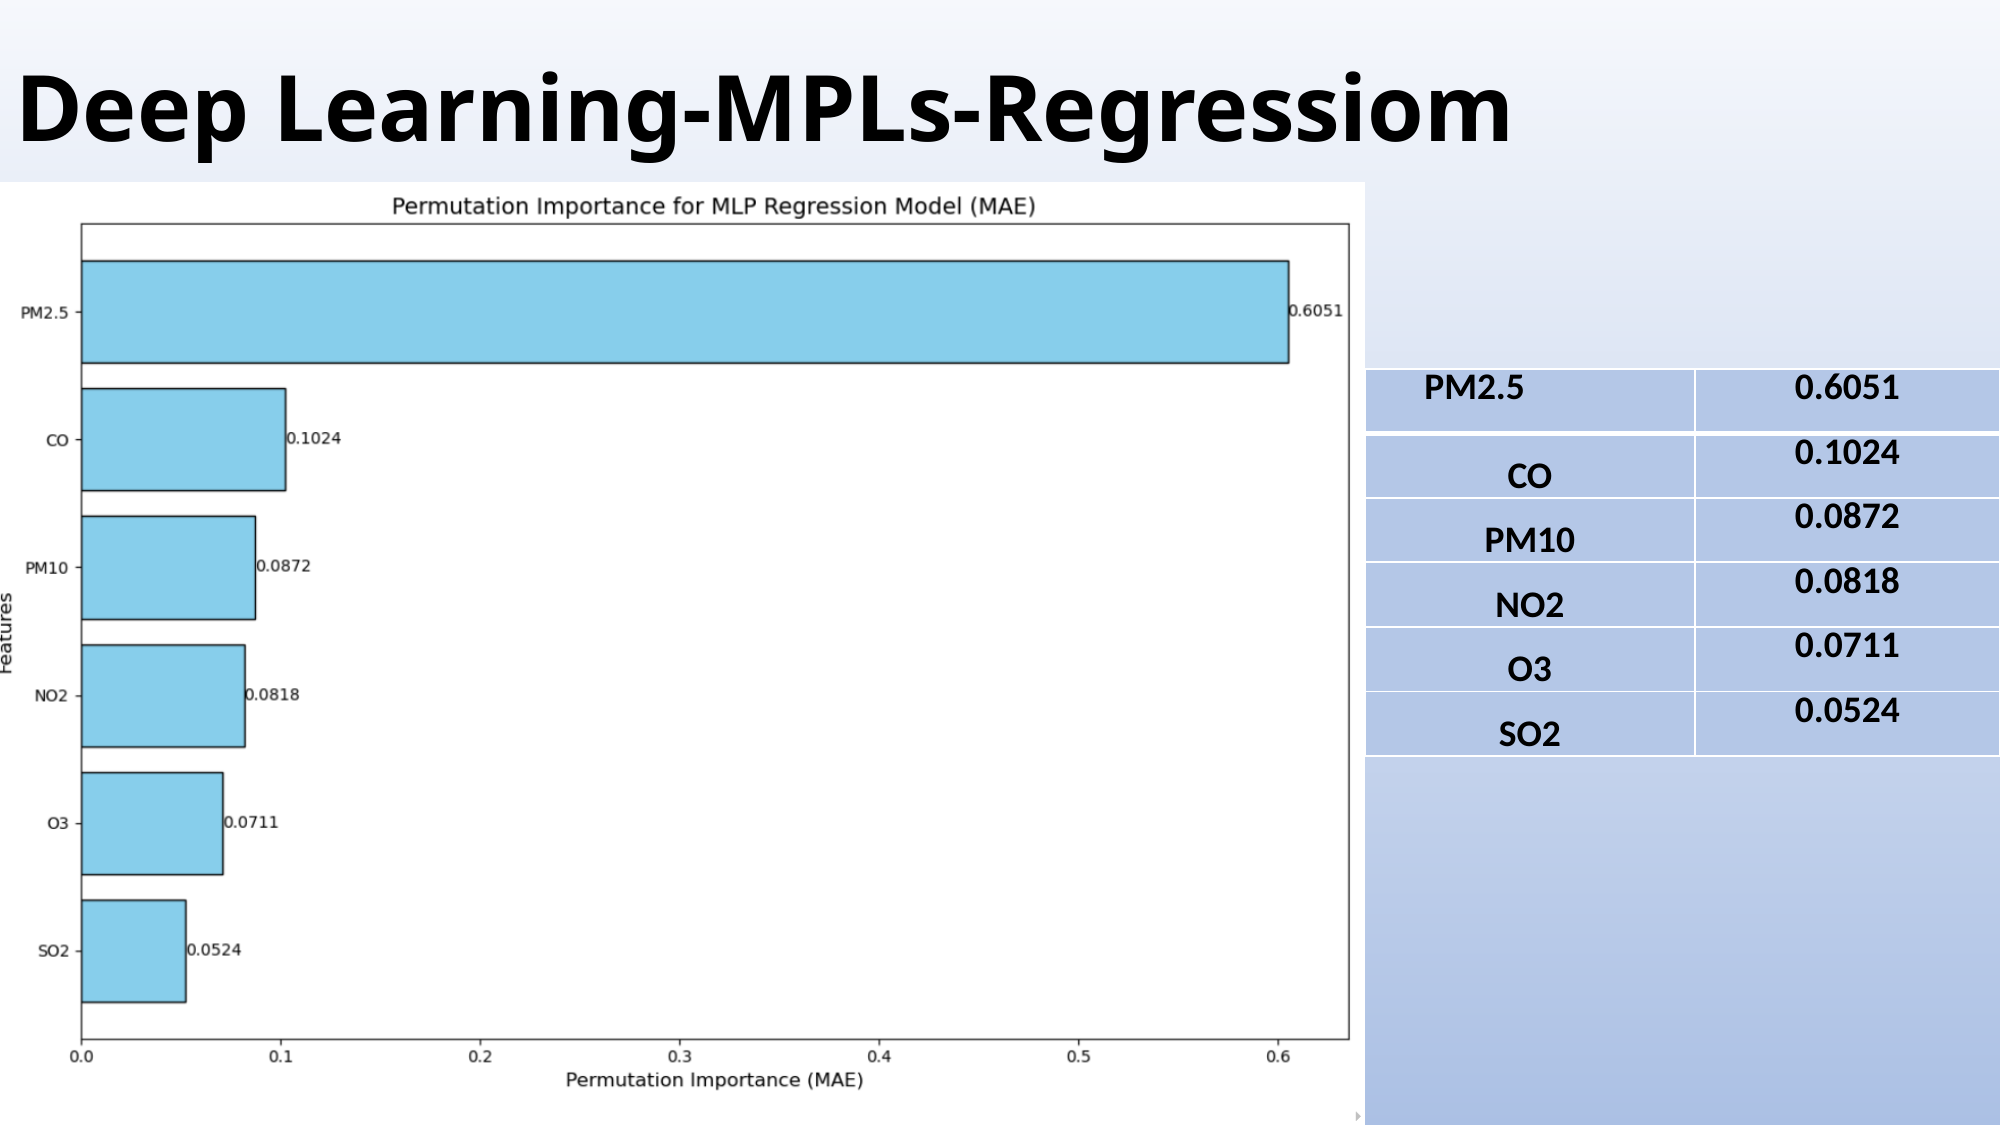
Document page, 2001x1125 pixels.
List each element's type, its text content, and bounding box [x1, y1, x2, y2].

table_cell NO2 [1366, 563, 1694, 626]
table_cell 0.0524 [1696, 692, 1999, 755]
table_cell O3 [1366, 628, 1694, 691]
table_header 0.6051 [1696, 370, 1999, 431]
table_cell 0.0818 [1696, 563, 1999, 626]
table_header PM2.5 [1366, 370, 1694, 431]
table_cell CO [1366, 436, 1694, 497]
table_cell 0.0872 [1696, 499, 1999, 561]
table_cell PM10 [1366, 499, 1694, 561]
table_cell SO2 [1366, 692, 1694, 755]
table_cell 0.1024 [1696, 436, 1999, 497]
picture [0, 182, 1365, 1125]
text_box Deep Learning-MPLs-Regressiom [0, 2, 1725, 221]
table_cell 0.0711 [1696, 628, 1999, 691]
